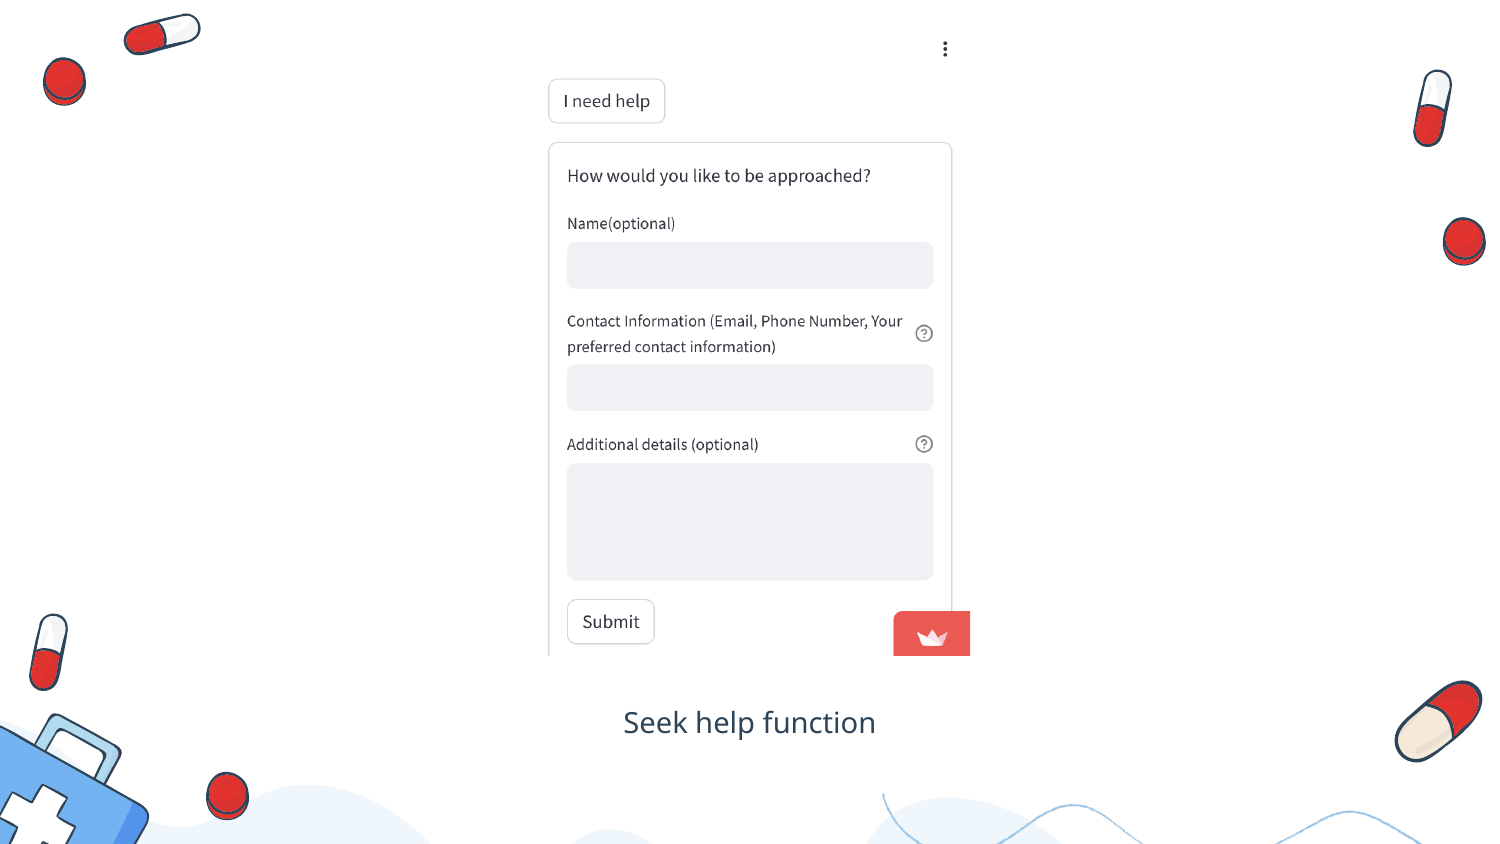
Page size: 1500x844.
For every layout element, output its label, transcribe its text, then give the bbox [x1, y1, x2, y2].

title [71, 15, 1500, 110]
picture [529, 27, 971, 657]
text_box Seek help function [542, 689, 958, 755]
picture [880, 501, 1500, 844]
